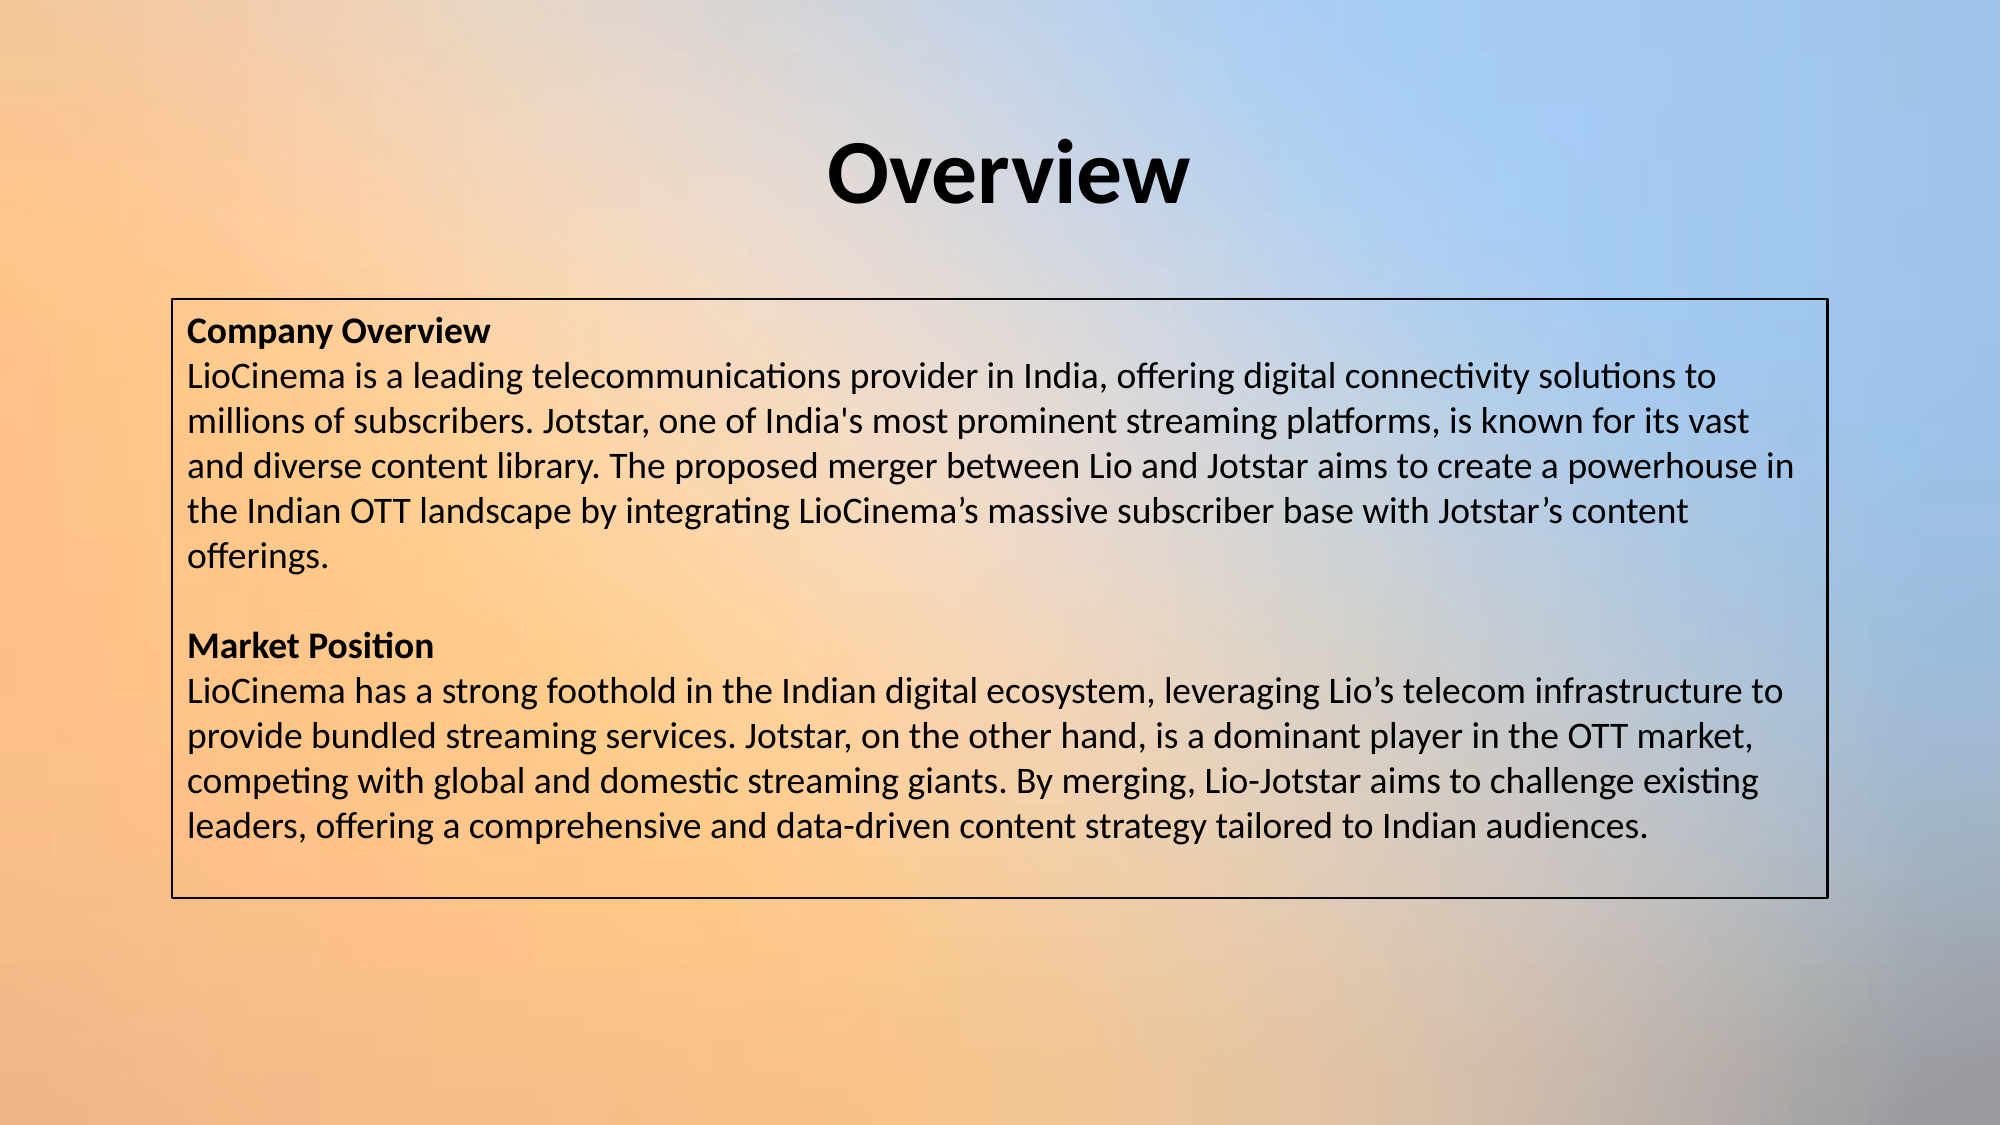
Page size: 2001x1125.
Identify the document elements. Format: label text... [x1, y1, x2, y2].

text_box Overview [190, 104, 1828, 230]
text_box Company Overview LioCinema is a leading telecommunications provider in India, offering digital connectivity solutions to millions of subscribers. Jotstar, one of India's most prominent streaming platforms, is known for its vast and diverse content library. The proposed merger between Lio and Jotstar aims to create a powerhouse in the Indian OTT landscape by integrating LioCinema’s massive subscriber base with Jotstar’s content offerings. Market Position LioCinema has a strong foothold in the Indian digital ecosystem, leveraging Lio’s telecom infrastructure to provide bundled streaming services. Jotstar, on the other hand, is a dominant player in the OTT market, competing with global and domestic streaming giants. By merging, Lio-Jotstar aims to challenge existing leaders, offering a comprehensive and data-driven content strategy tailored to Indian audiences. [172, 298, 1828, 899]
